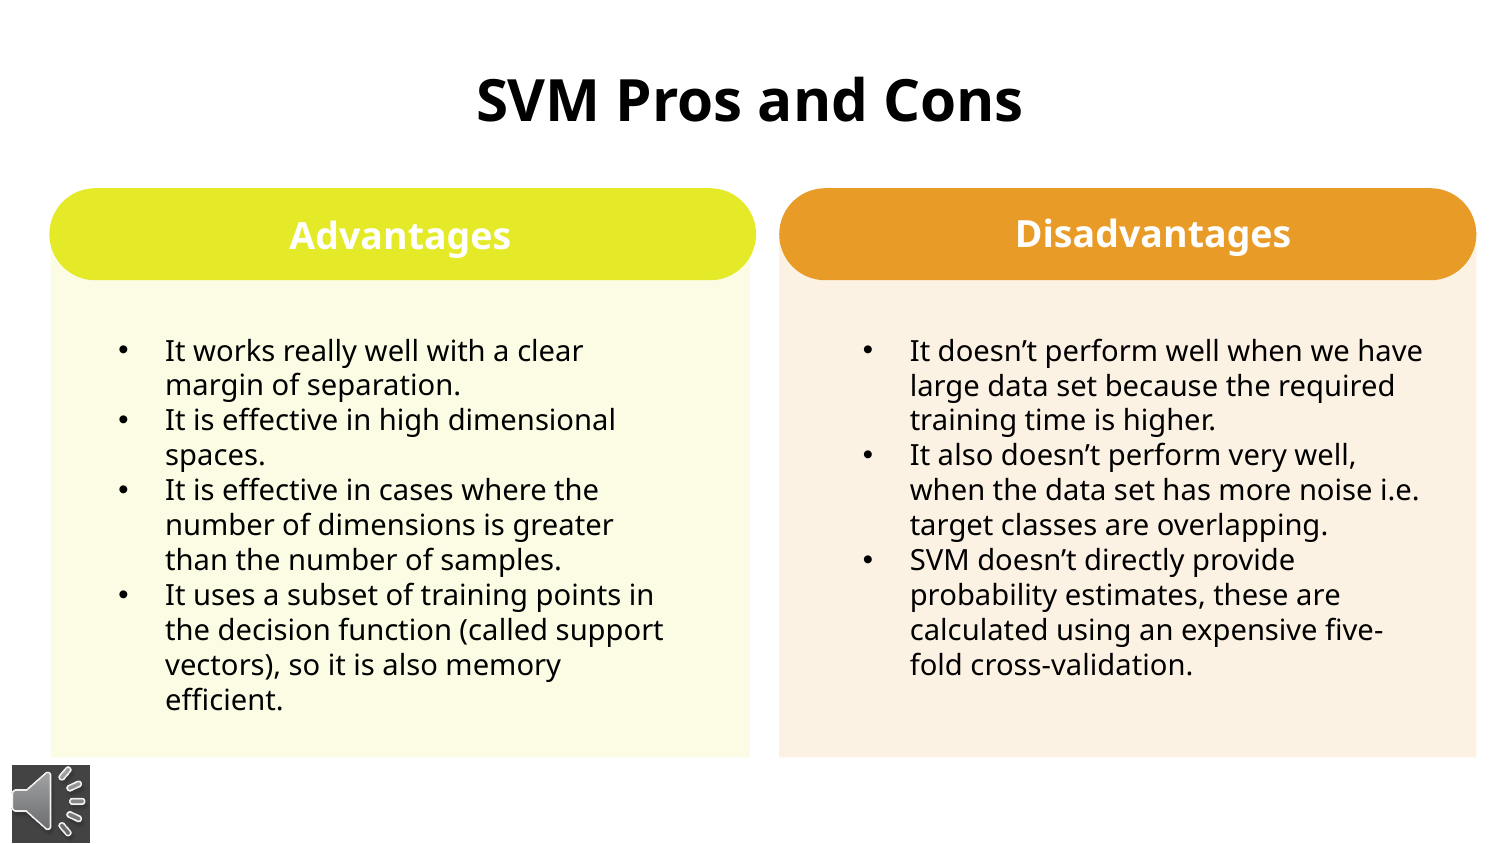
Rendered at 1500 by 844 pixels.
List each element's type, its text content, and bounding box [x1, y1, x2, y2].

text_box [50, 247, 750, 758]
text_box [779, 188, 1477, 281]
text_box Advantages [216, 206, 585, 262]
text_box It works really well with a clear margin of separation. It is effective in high dimensional spaces. It is effective in cases where the number of dimensions is greater than the number of samples. It uses a subset of training points in the decision function (called support vectors), so it is also memory efficient. [103, 324, 694, 724]
picture [10, 763, 91, 844]
text_box It doesn’t perform well when we have large data set because the required training time is higher. It also doesn’t perform very well, when the data set has more noise i.e. target classes are overlapping. SVM doesn’t directly provide probability estimates, these are calculated using an expensive five-fold cross-validation. [848, 324, 1439, 689]
text_box Disadvantages [969, 205, 1338, 260]
title SVM Pros and Cons [75, 67, 1425, 129]
text_box [779, 240, 1477, 758]
text_box [49, 188, 757, 281]
